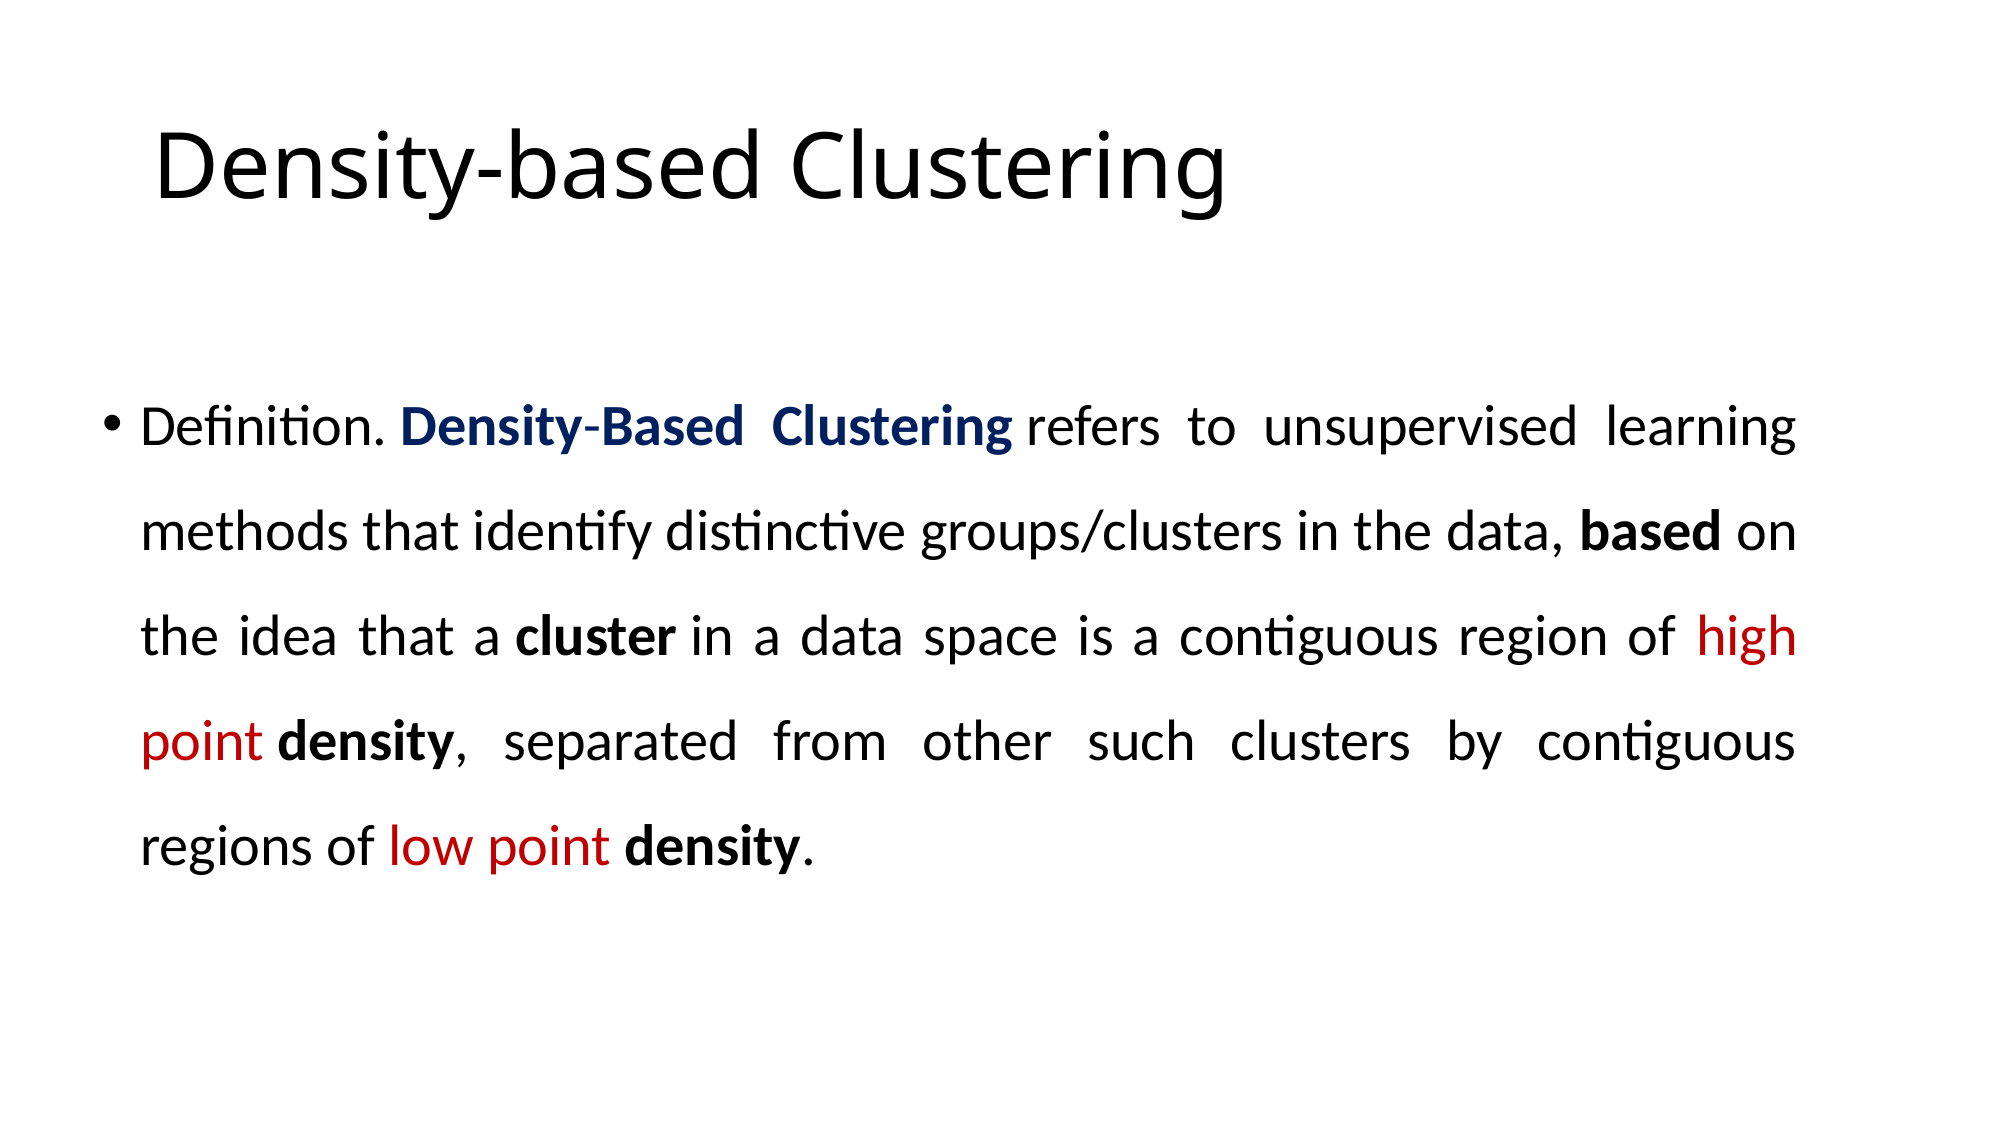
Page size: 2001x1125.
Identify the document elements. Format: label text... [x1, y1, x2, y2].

title Density-based Clustering [137, 59, 1863, 278]
list Definition. Density-Based Clustering refers to unsupervised learning methods that identify distinctive groups/clusters in the data, based on the idea that a cluster in a data space is a contiguous region of high point density, separated from other such clusters by contiguous regions of low point density. [87, 345, 1813, 1088]
